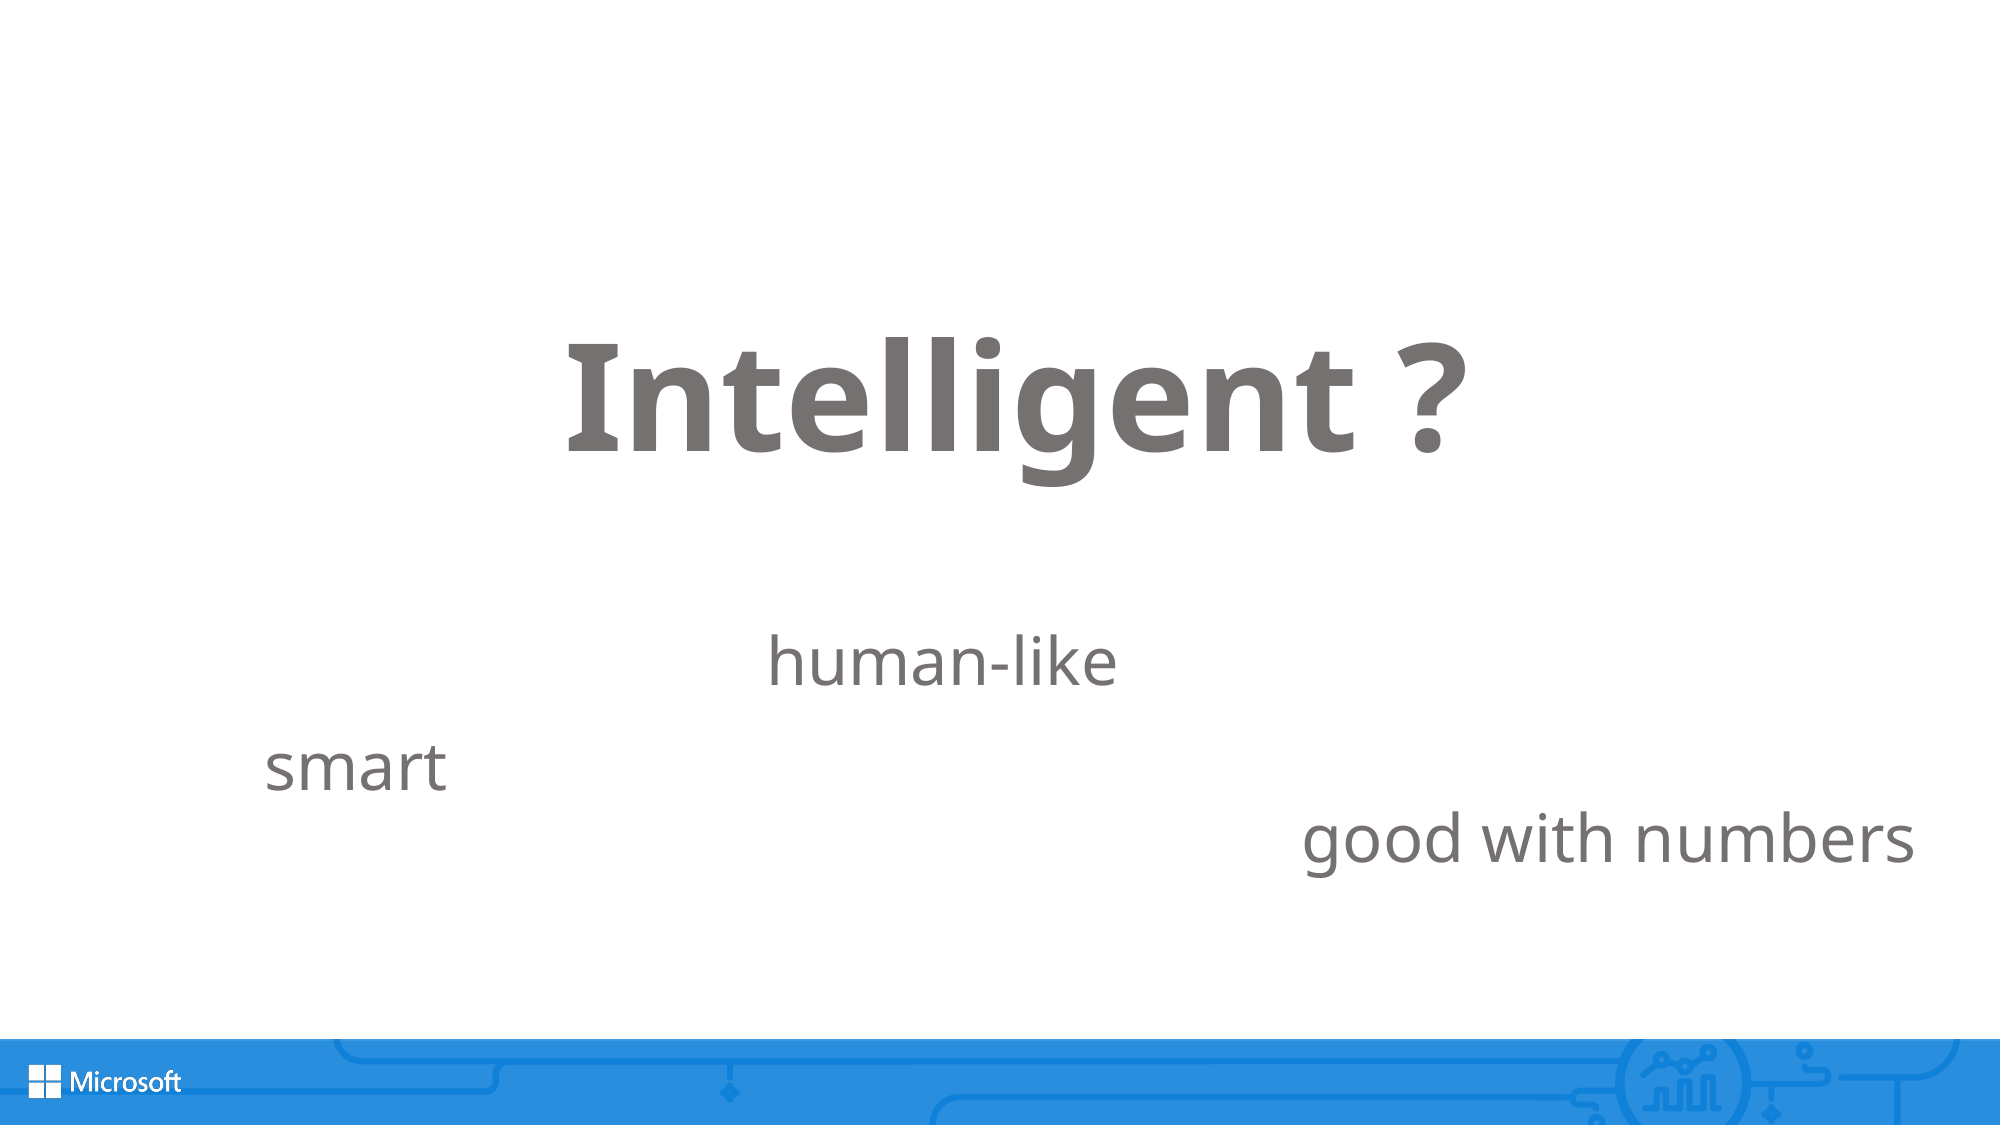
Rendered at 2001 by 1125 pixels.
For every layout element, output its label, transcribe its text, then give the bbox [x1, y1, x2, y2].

text_box good with numbers [1287, 788, 1958, 964]
text_box smart [249, 716, 522, 892]
text_box Intelligent ? [249, 184, 1784, 491]
text_box human-like [751, 611, 1239, 787]
